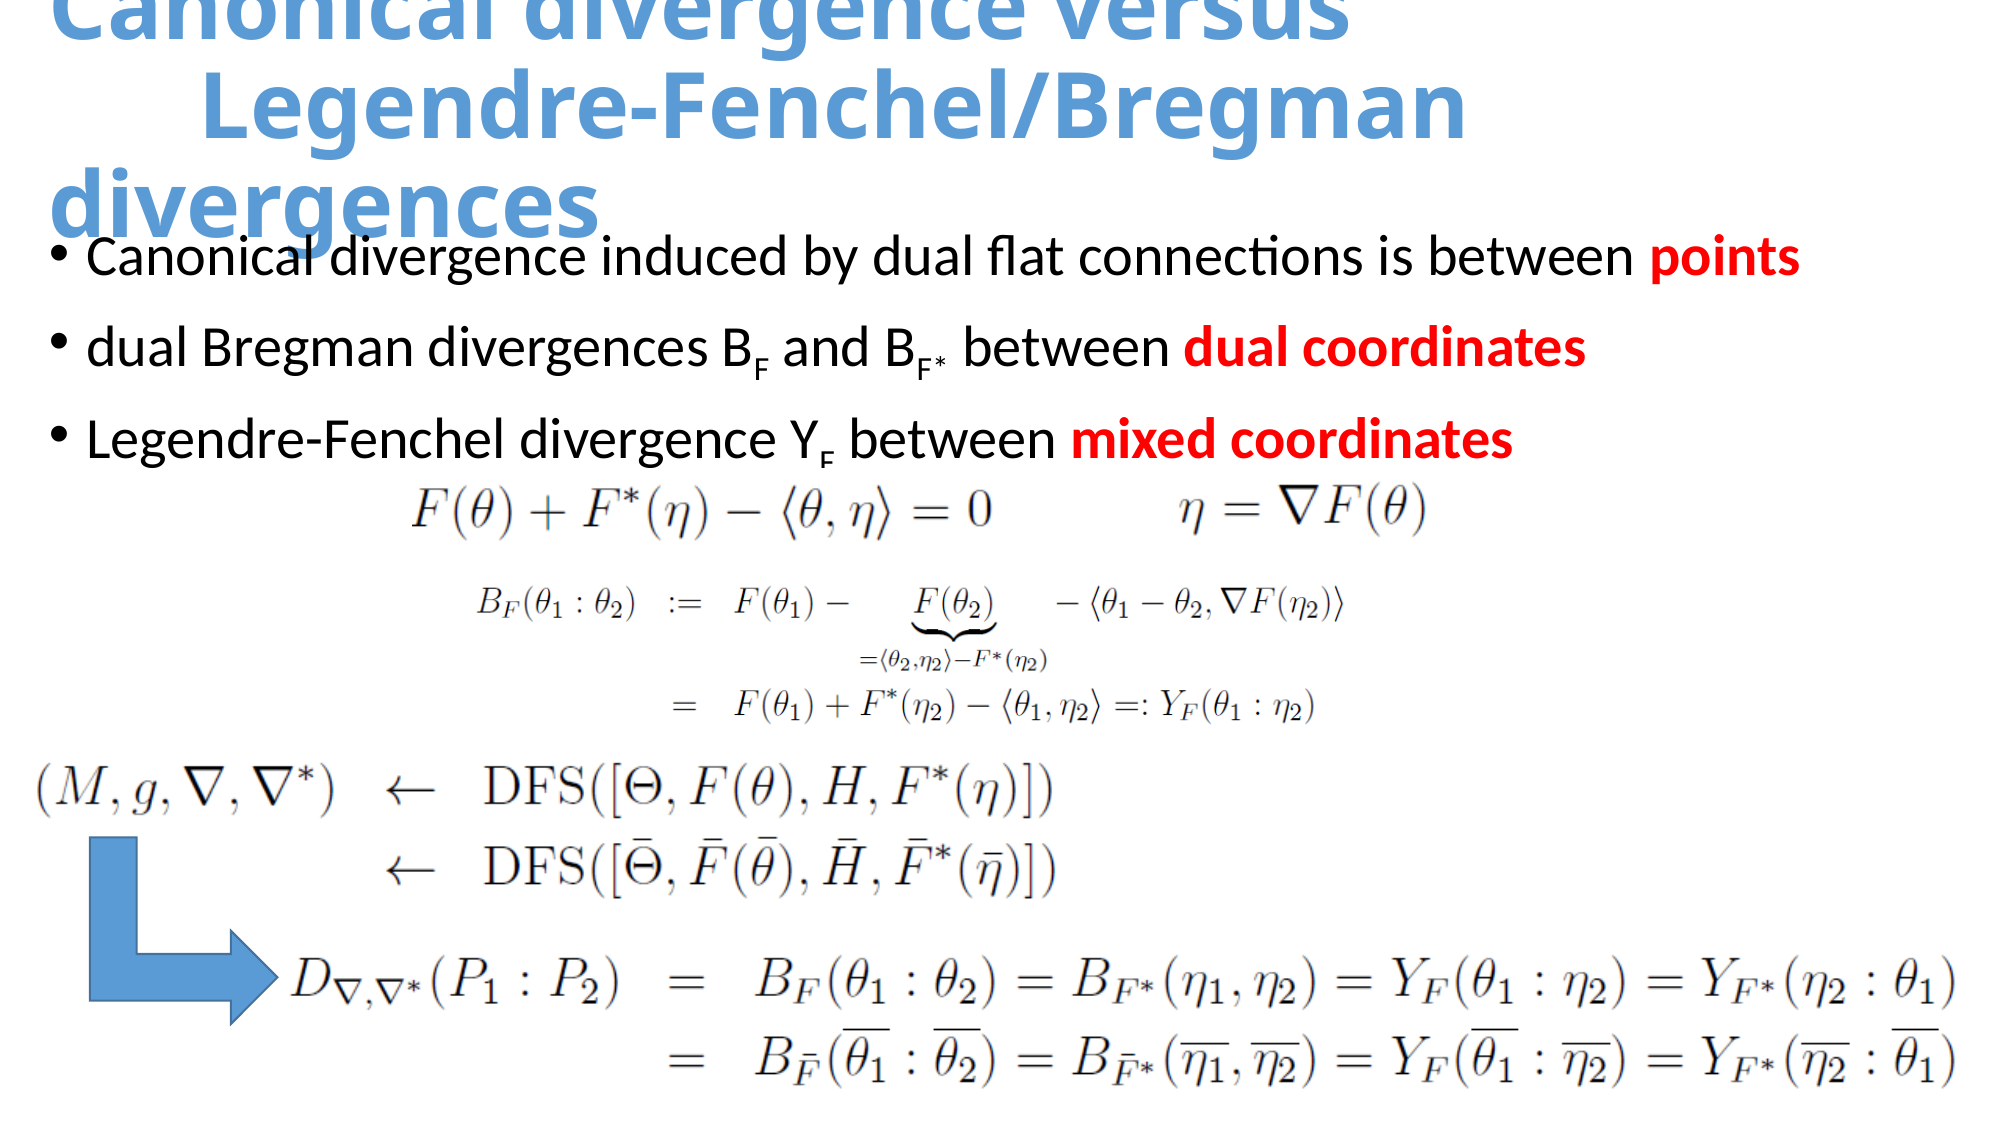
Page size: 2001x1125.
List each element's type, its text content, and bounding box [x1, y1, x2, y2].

picture [412, 468, 1000, 555]
title Canonical divergence versus Legendre-Fenchel/Bregman divergences [33, 0, 1967, 217]
picture [1164, 471, 1444, 553]
picture [33, 757, 1063, 905]
text_box [88, 905, 257, 1027]
list Canonical divergence induced by dual flat connections is between points dual Bregman divergences BF and BF* between dual coordinates Legendre-Fenchel divergence YF between mixed coordinates [33, 217, 1979, 932]
picture [257, 919, 2000, 1117]
picture [467, 566, 1374, 743]
